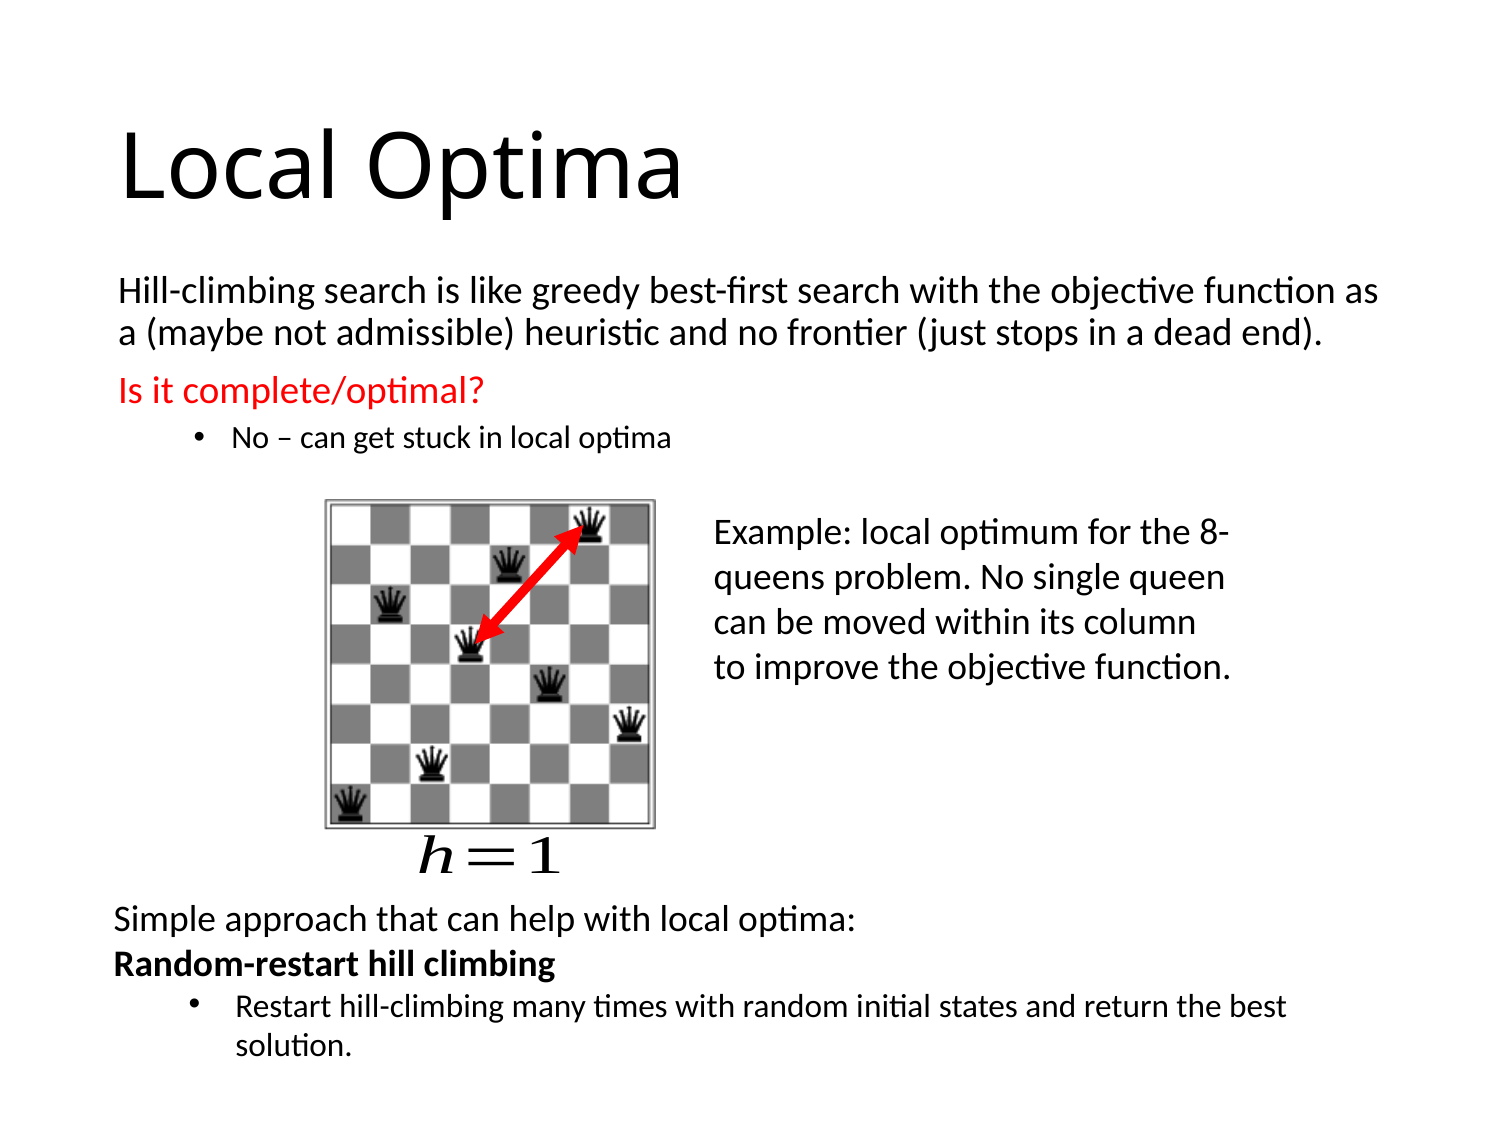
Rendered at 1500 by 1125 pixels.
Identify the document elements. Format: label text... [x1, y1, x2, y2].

list Hill-climbing search is like greedy best-first search with the objective function as a (maybe not admissible) heuristic and no frontier (just stops in a dead end). Is it complete/optimal? No – can get stuck in local optima [103, 262, 1397, 475]
text_box Example: local optimum for the 8-queens problem. No single queen can be moved within its column to improve the objective function. [698, 499, 1248, 740]
picture [324, 499, 656, 831]
text_box Simple approach that can help with local optima: Random-restart hill climbing Restart hill-climbing many times with random initial states and return the best solution. [98, 886, 1349, 1071]
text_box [474, 524, 584, 644]
title Local Optima [103, 59, 1397, 262]
